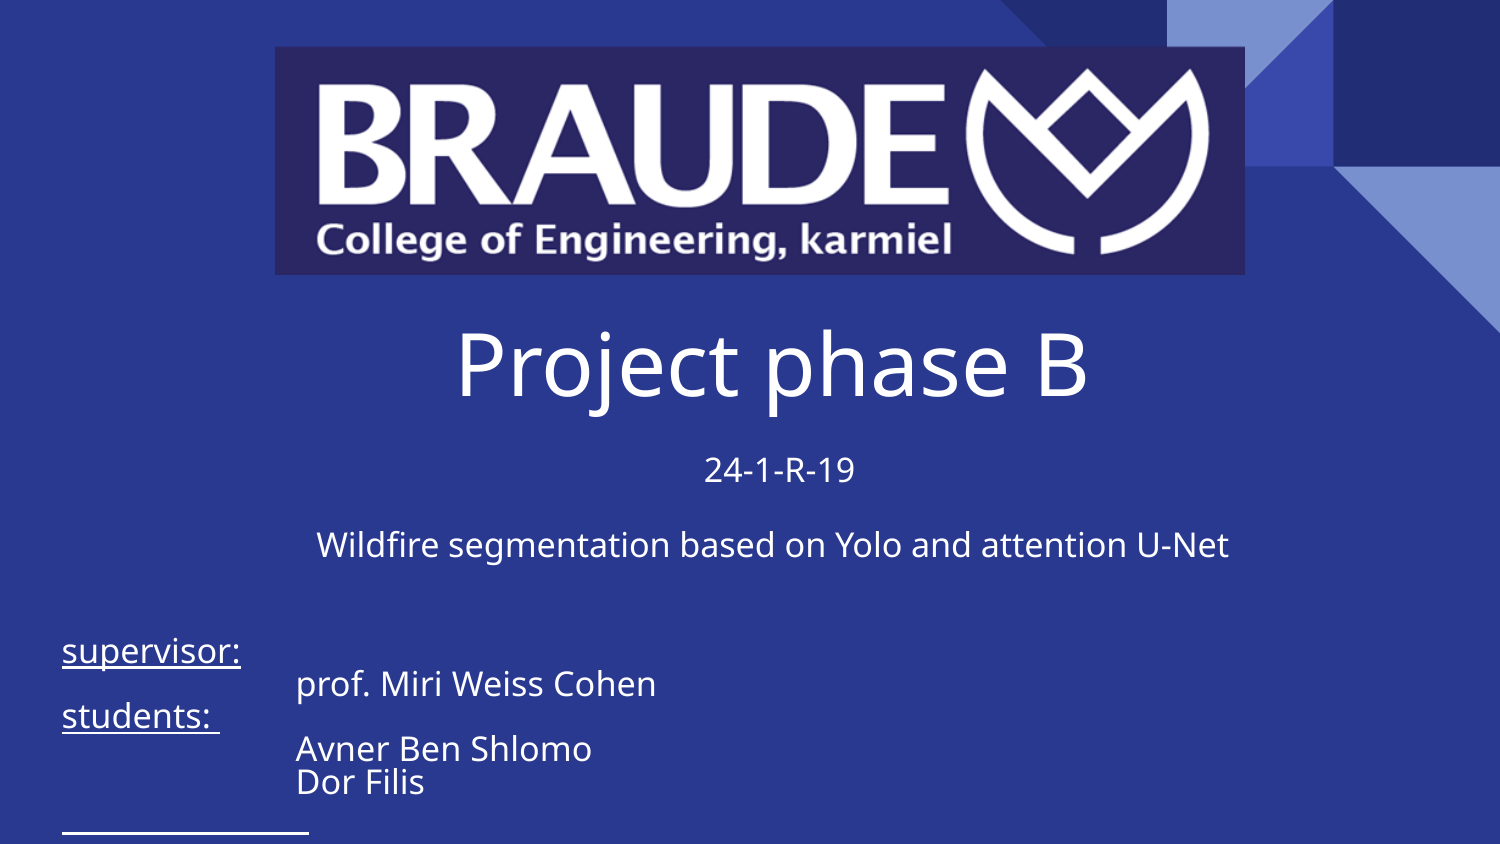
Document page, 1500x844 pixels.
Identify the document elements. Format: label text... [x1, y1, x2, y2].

subtitle supervisor: prof. Miri Weiss Cohen students: Avner Ben Shlomo Dor Filis [46, 622, 1459, 823]
subtitle Wildfire segmentation based on Yolo and attention U-Net [98, 508, 1447, 580]
subtitle 24-1-R-19 [98, 433, 1447, 505]
title Project phase B [98, 291, 1447, 429]
picture [274, 46, 1246, 275]
